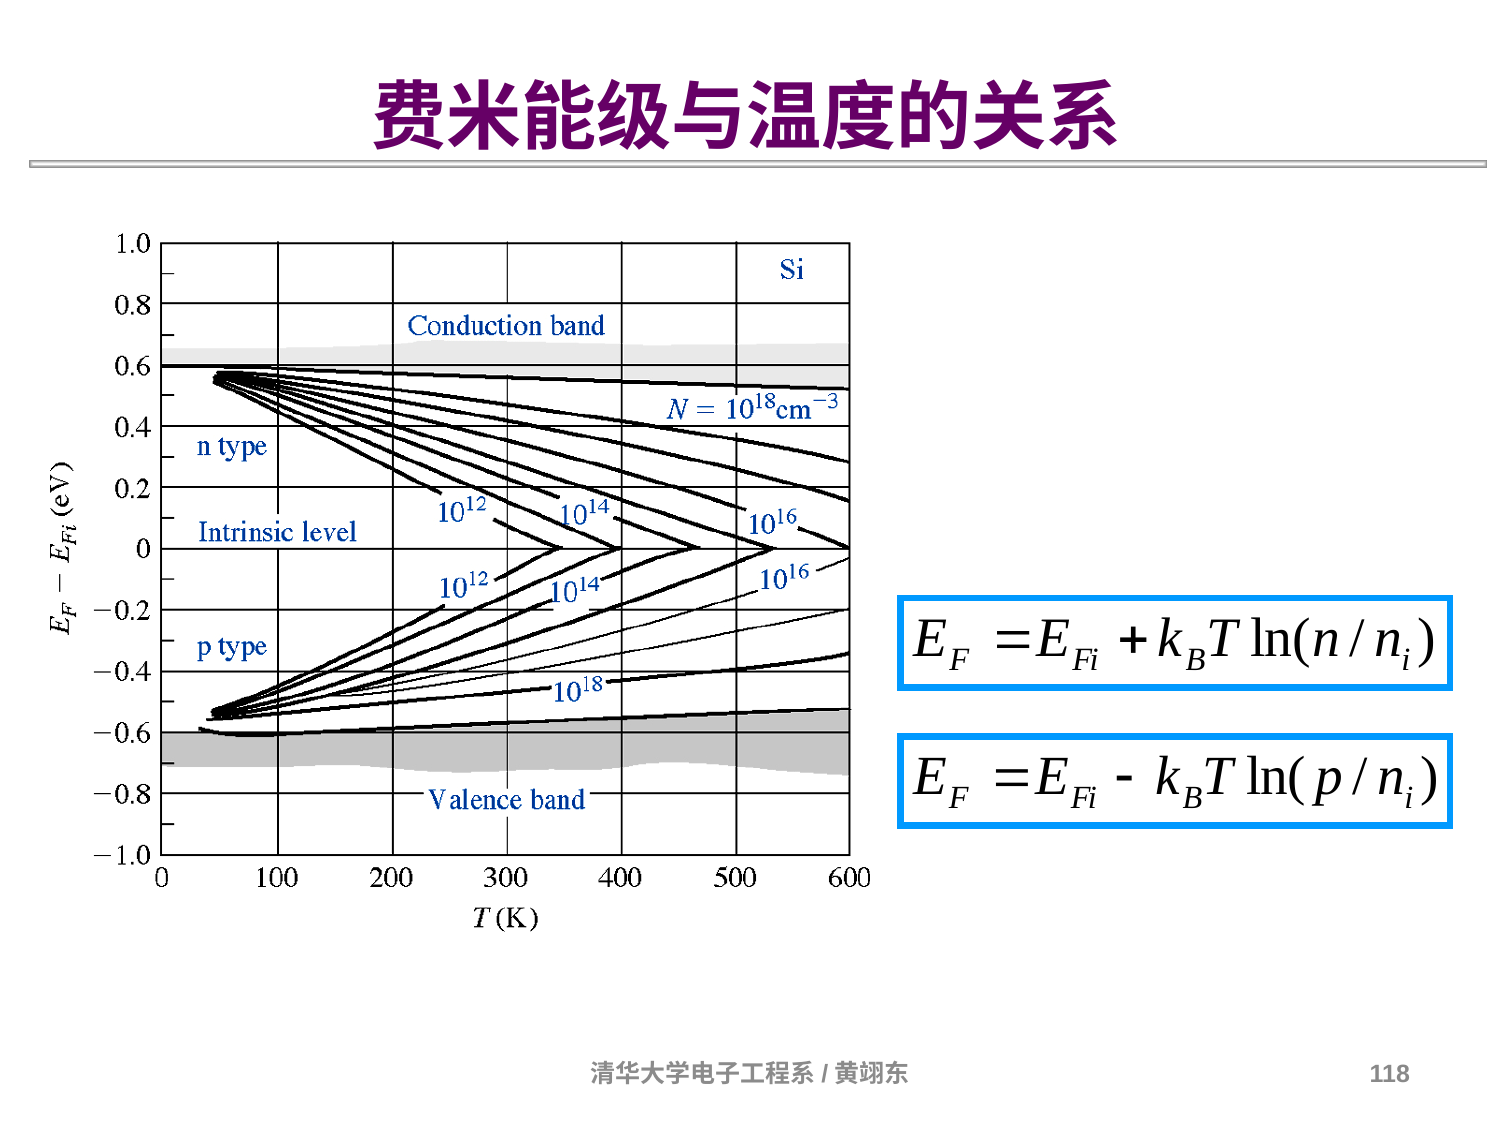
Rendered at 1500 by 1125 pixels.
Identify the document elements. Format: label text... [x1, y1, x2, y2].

text_box [29, 160, 1487, 168]
slide_number 118 [1074, 1042, 1425, 1103]
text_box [903, 600, 1448, 685]
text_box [903, 739, 1448, 823]
title 费米能级与温度的关系 [356, 168, 1223, 173]
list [42, 225, 871, 933]
footer 清华大学电子工程系/黄翊东 [512, 1042, 988, 1103]
title 费米能级与温度的关系 [356, 54, 1223, 160]
